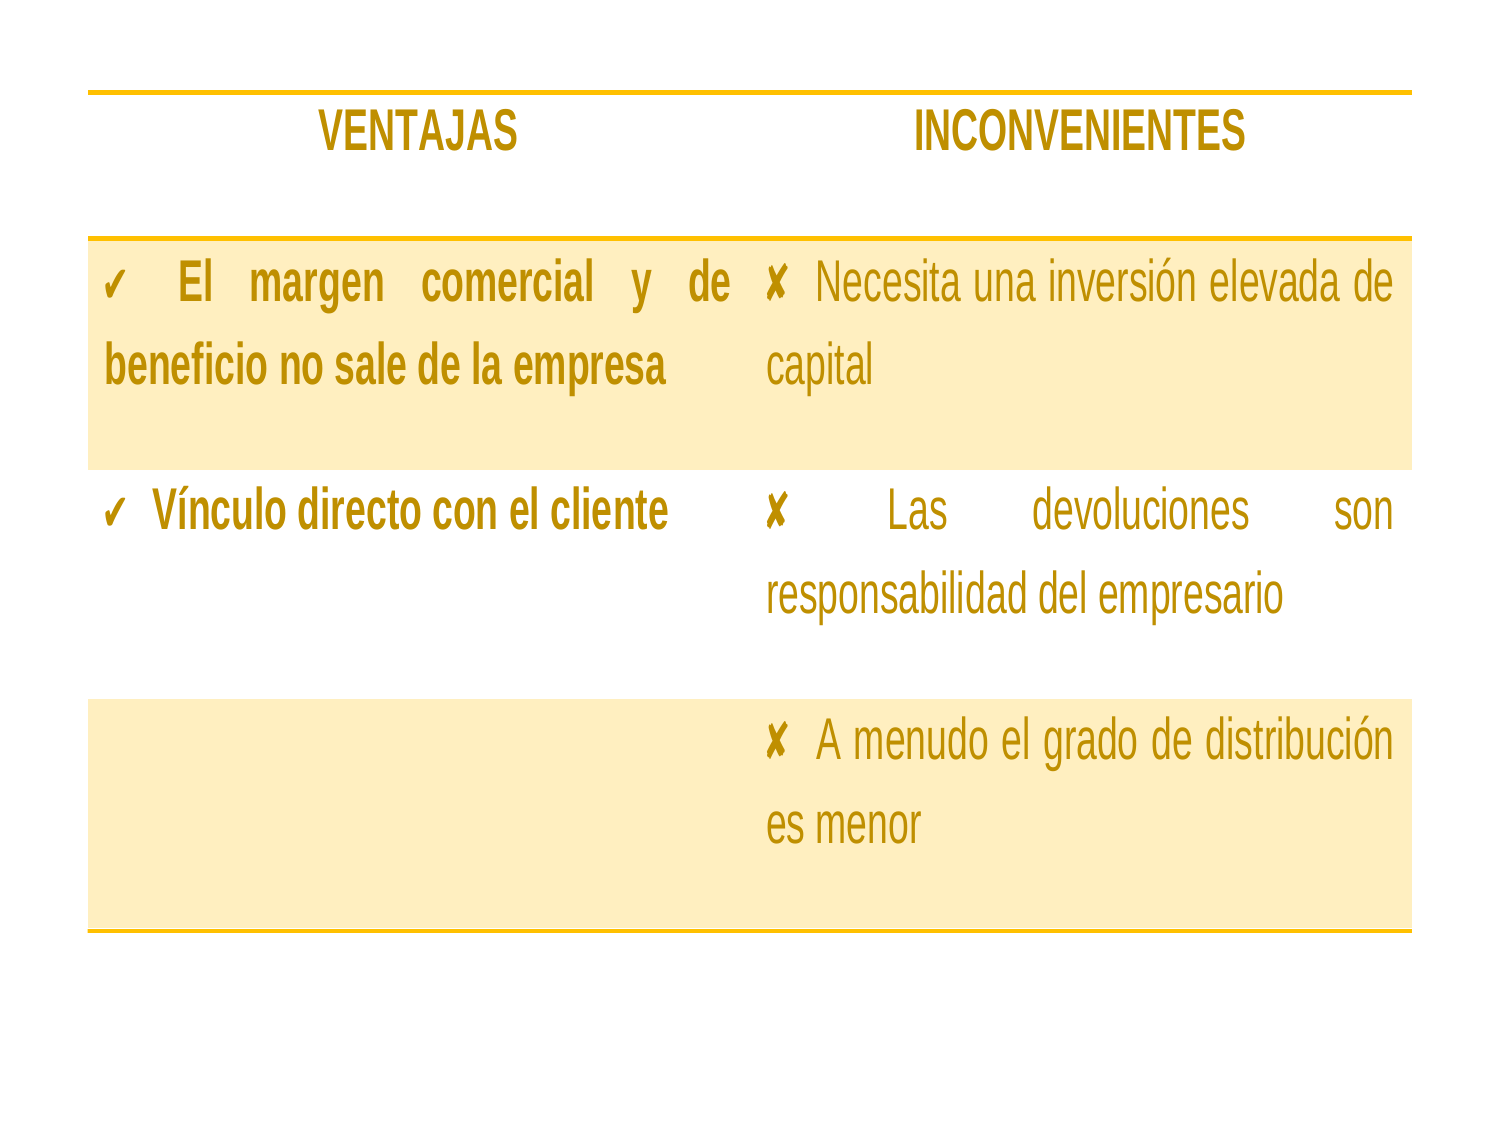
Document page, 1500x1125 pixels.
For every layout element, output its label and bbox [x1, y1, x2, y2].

text_box [87, 89, 1413, 1059]
